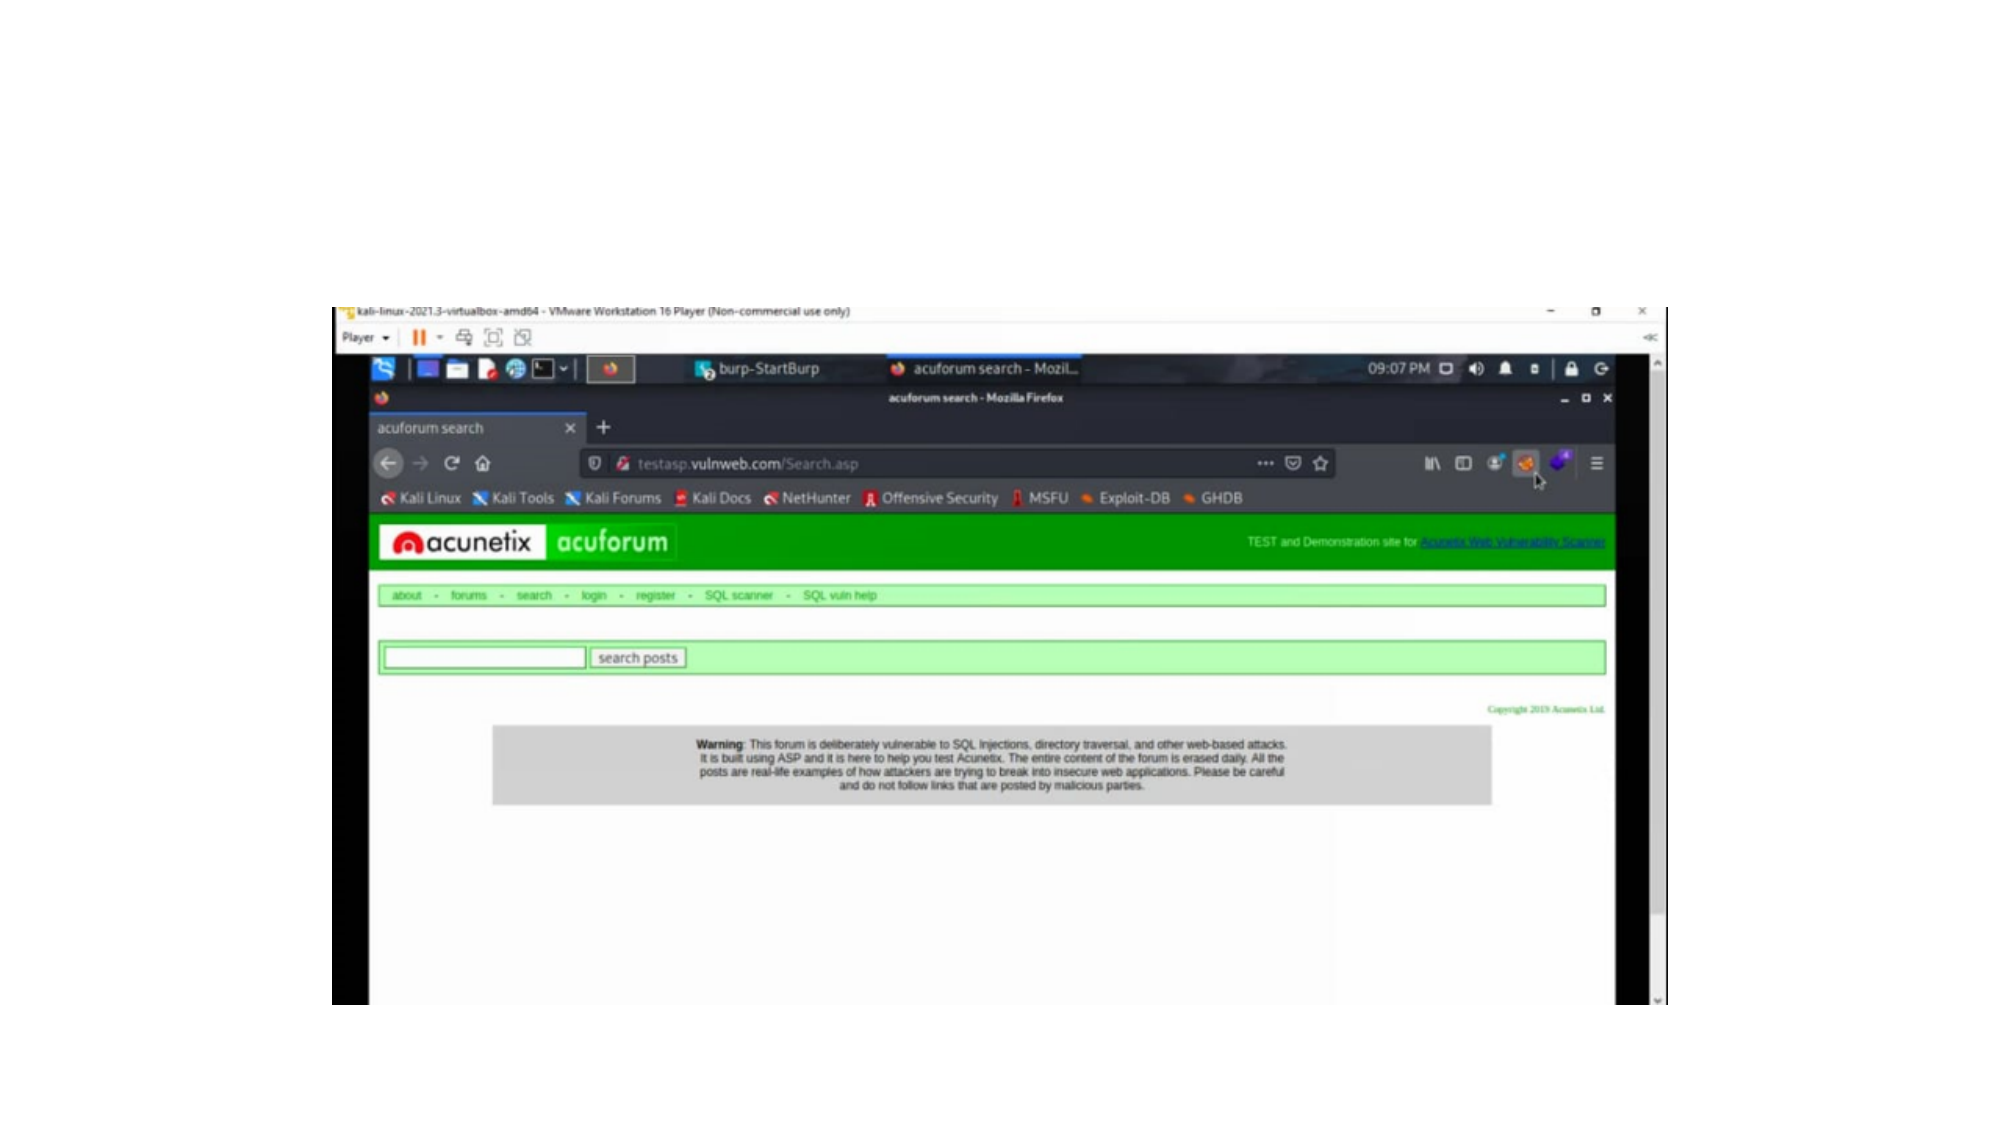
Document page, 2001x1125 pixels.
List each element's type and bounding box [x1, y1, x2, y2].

list [332, 307, 1668, 1005]
